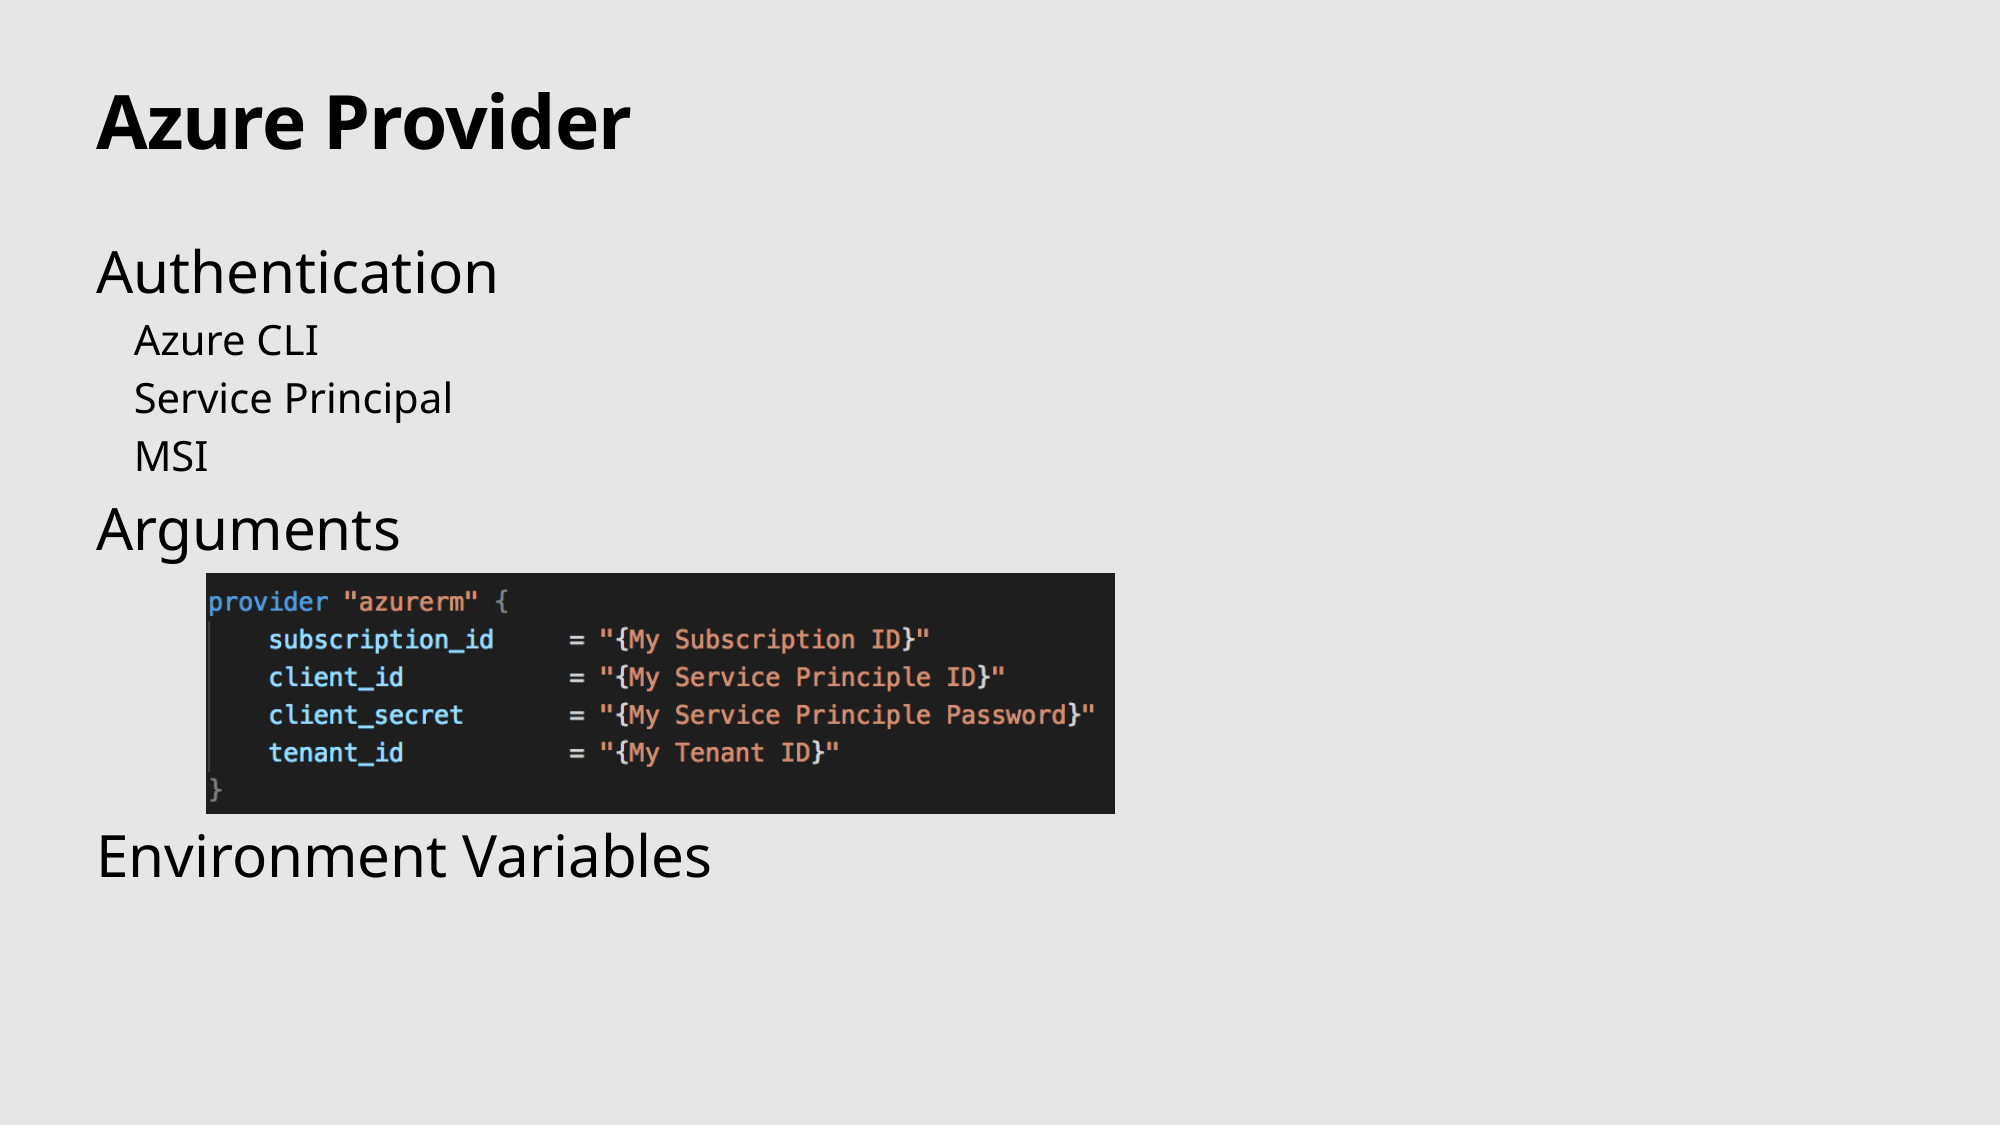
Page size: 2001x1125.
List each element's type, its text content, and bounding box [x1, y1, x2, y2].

picture [206, 573, 1115, 814]
title Azure Provider [96, 75, 1904, 166]
list Authentication Azure CLI Service Principal MSI Arguments Environment Variables [96, 235, 1904, 912]
